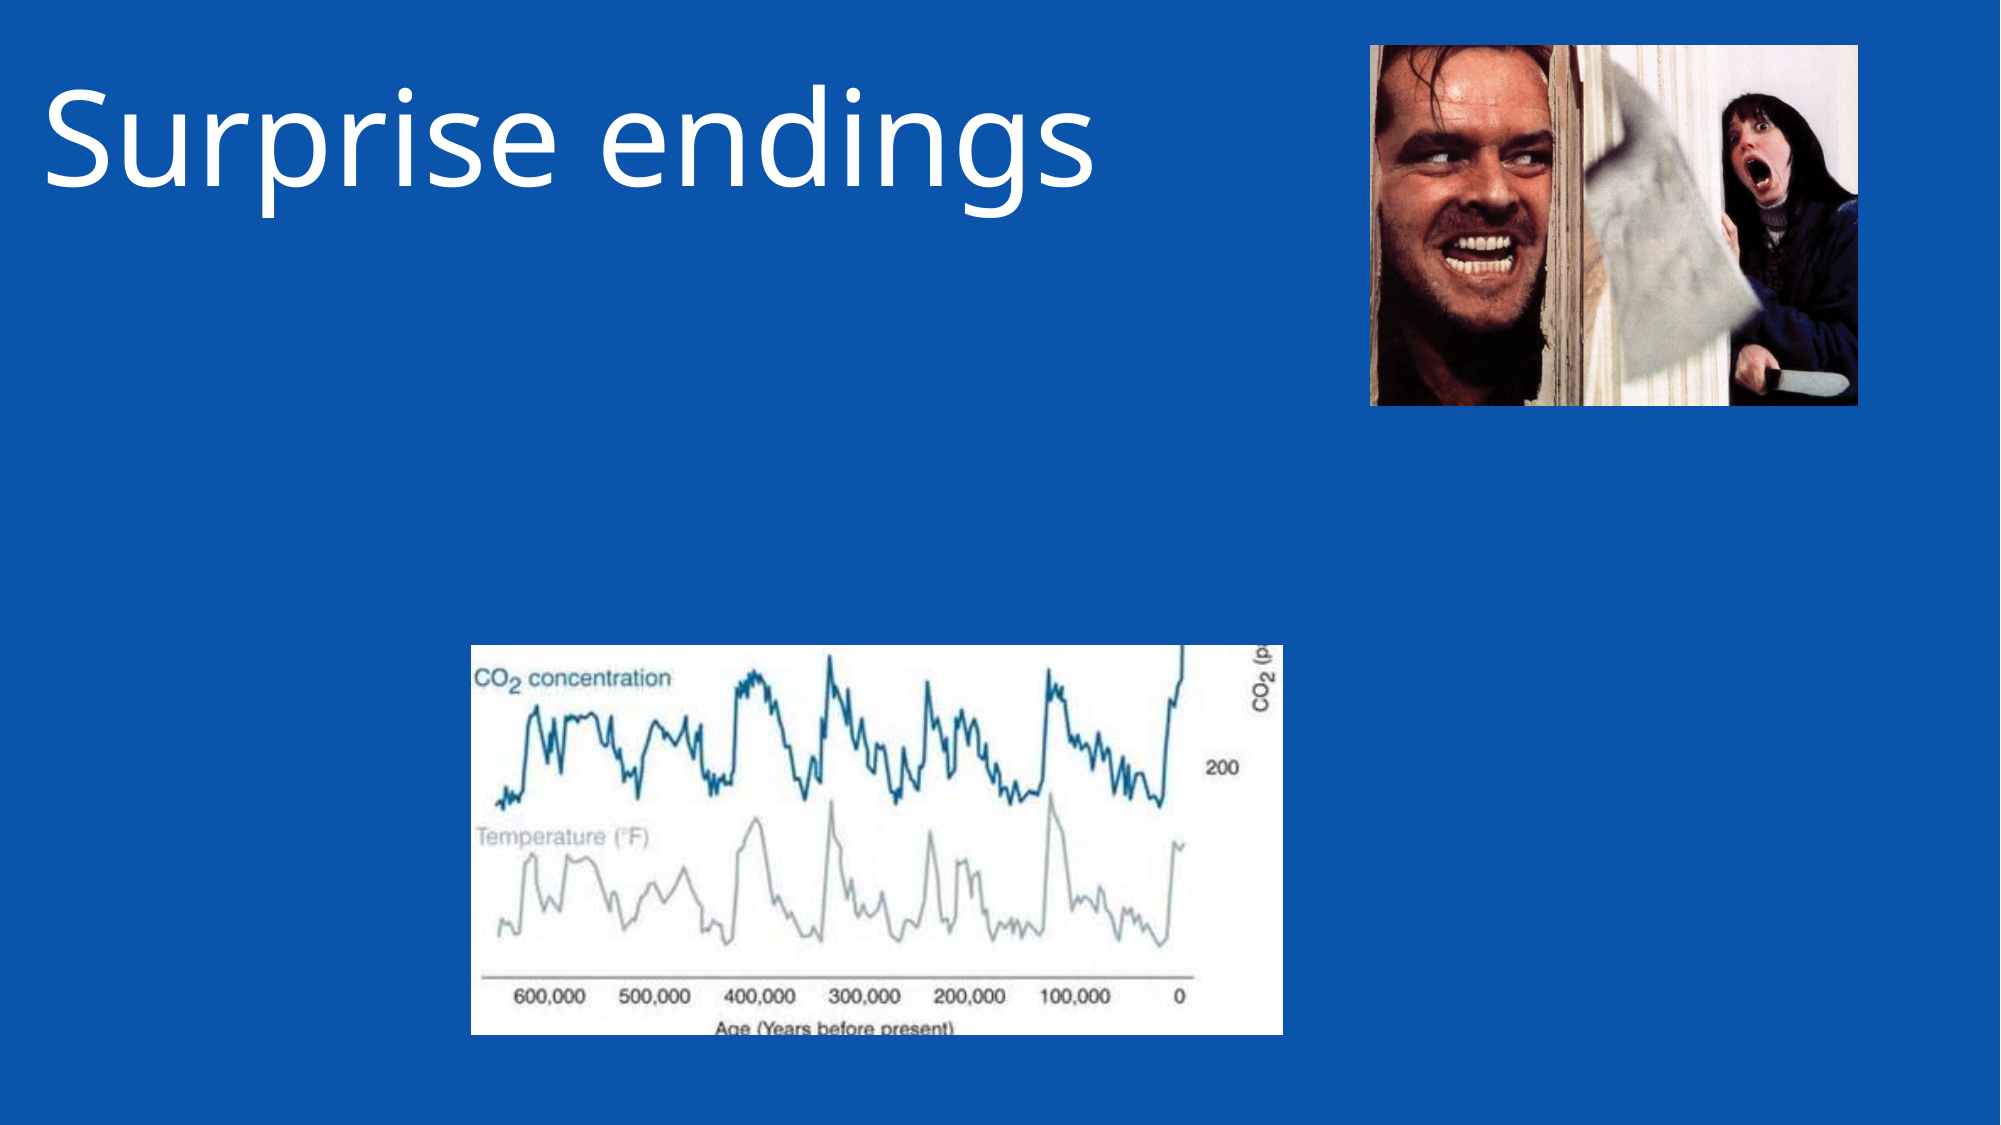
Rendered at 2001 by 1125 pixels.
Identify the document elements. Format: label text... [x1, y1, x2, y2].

picture [470, 644, 1284, 1036]
picture [1369, 45, 1859, 406]
title Surprise endings [26, 38, 1827, 227]
